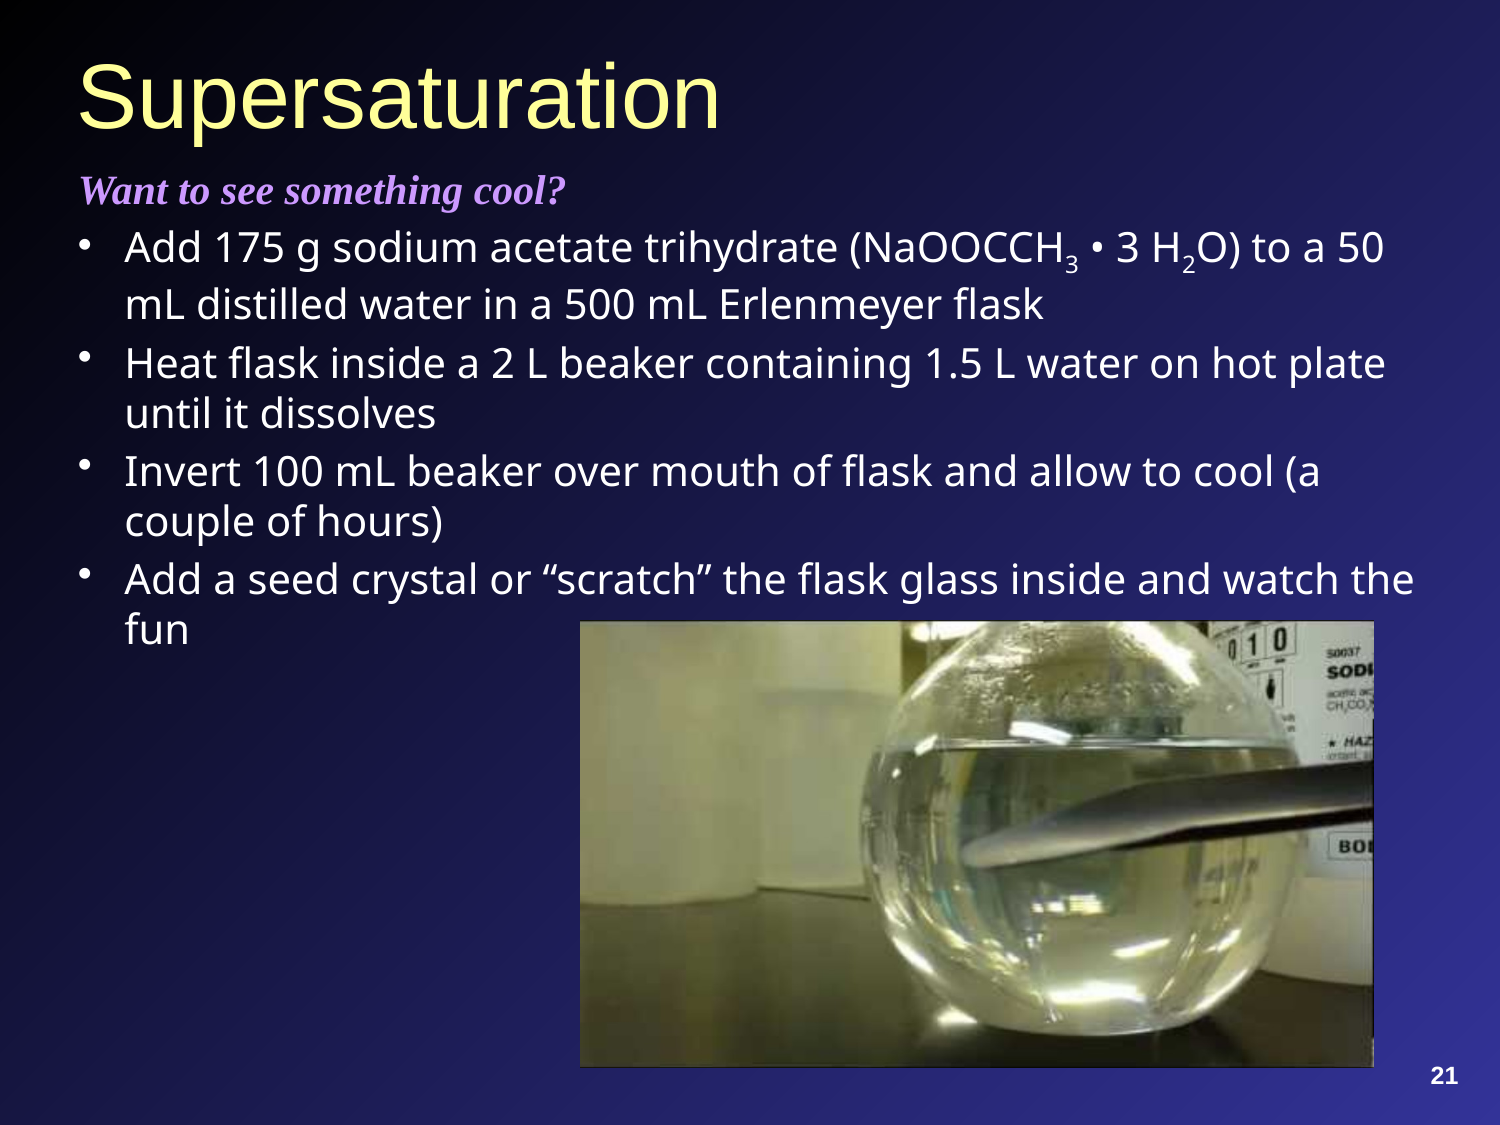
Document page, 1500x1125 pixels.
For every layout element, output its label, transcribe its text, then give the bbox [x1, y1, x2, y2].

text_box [578, 618, 1375, 1069]
slide_number 21 [1136, 1044, 1474, 1104]
title Supersaturation [60, 28, 1443, 156]
list Want to see something cool? Add 175 g sodium acetate trihydrate (NaOOCCH3 • 3 H2O) to a 50 mL distilled water in a 500 mL Erlenmeyer flask Heat flask inside a 2 L beaker containing 1.5 L water on hot plate until it dissolves Invert 100 mL beaker over mouth of flask and allow to cool (a couple of hours) Add a seed crystal or “scratch” the flask glass inside and watch the fun [62, 155, 1440, 1048]
